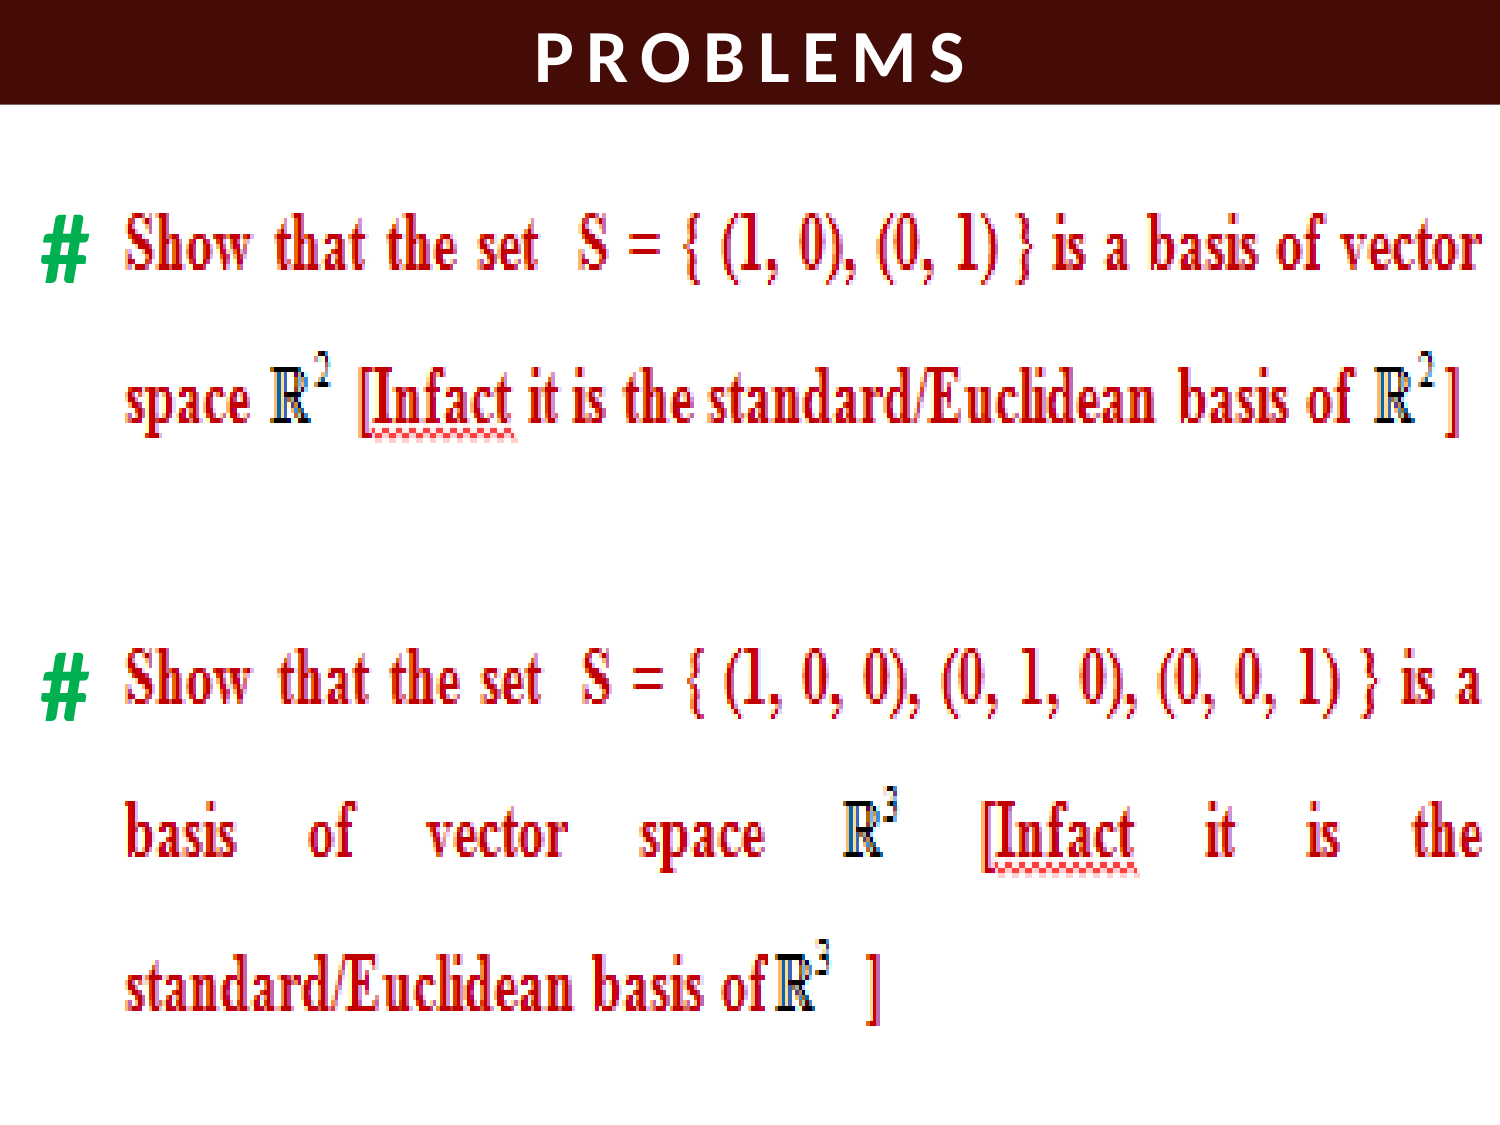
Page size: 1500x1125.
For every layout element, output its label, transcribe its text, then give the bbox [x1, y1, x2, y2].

text_box # [25, 613, 79, 749]
text_box PROBLEMS [0, 0, 1500, 105]
text_box # [25, 176, 79, 311]
picture [84, 162, 1487, 1101]
